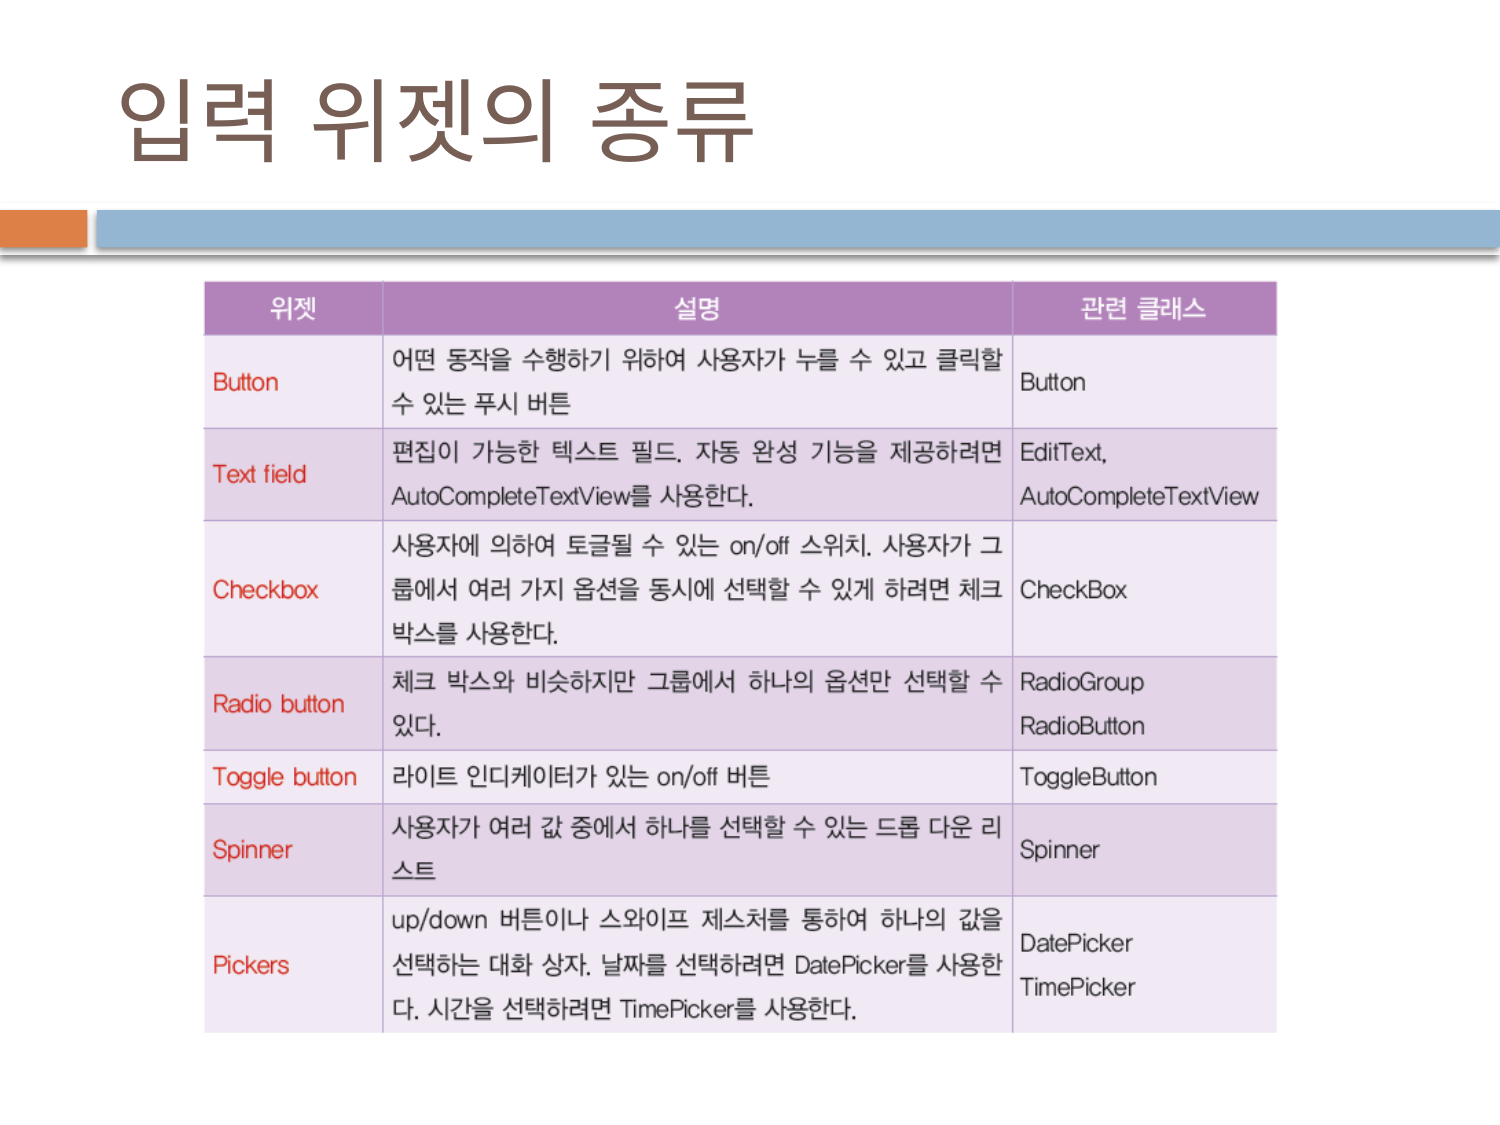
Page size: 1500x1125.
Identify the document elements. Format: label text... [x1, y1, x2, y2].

picture [194, 266, 1291, 1044]
title 입력 위젯의 종류 [100, 37, 1438, 200]
